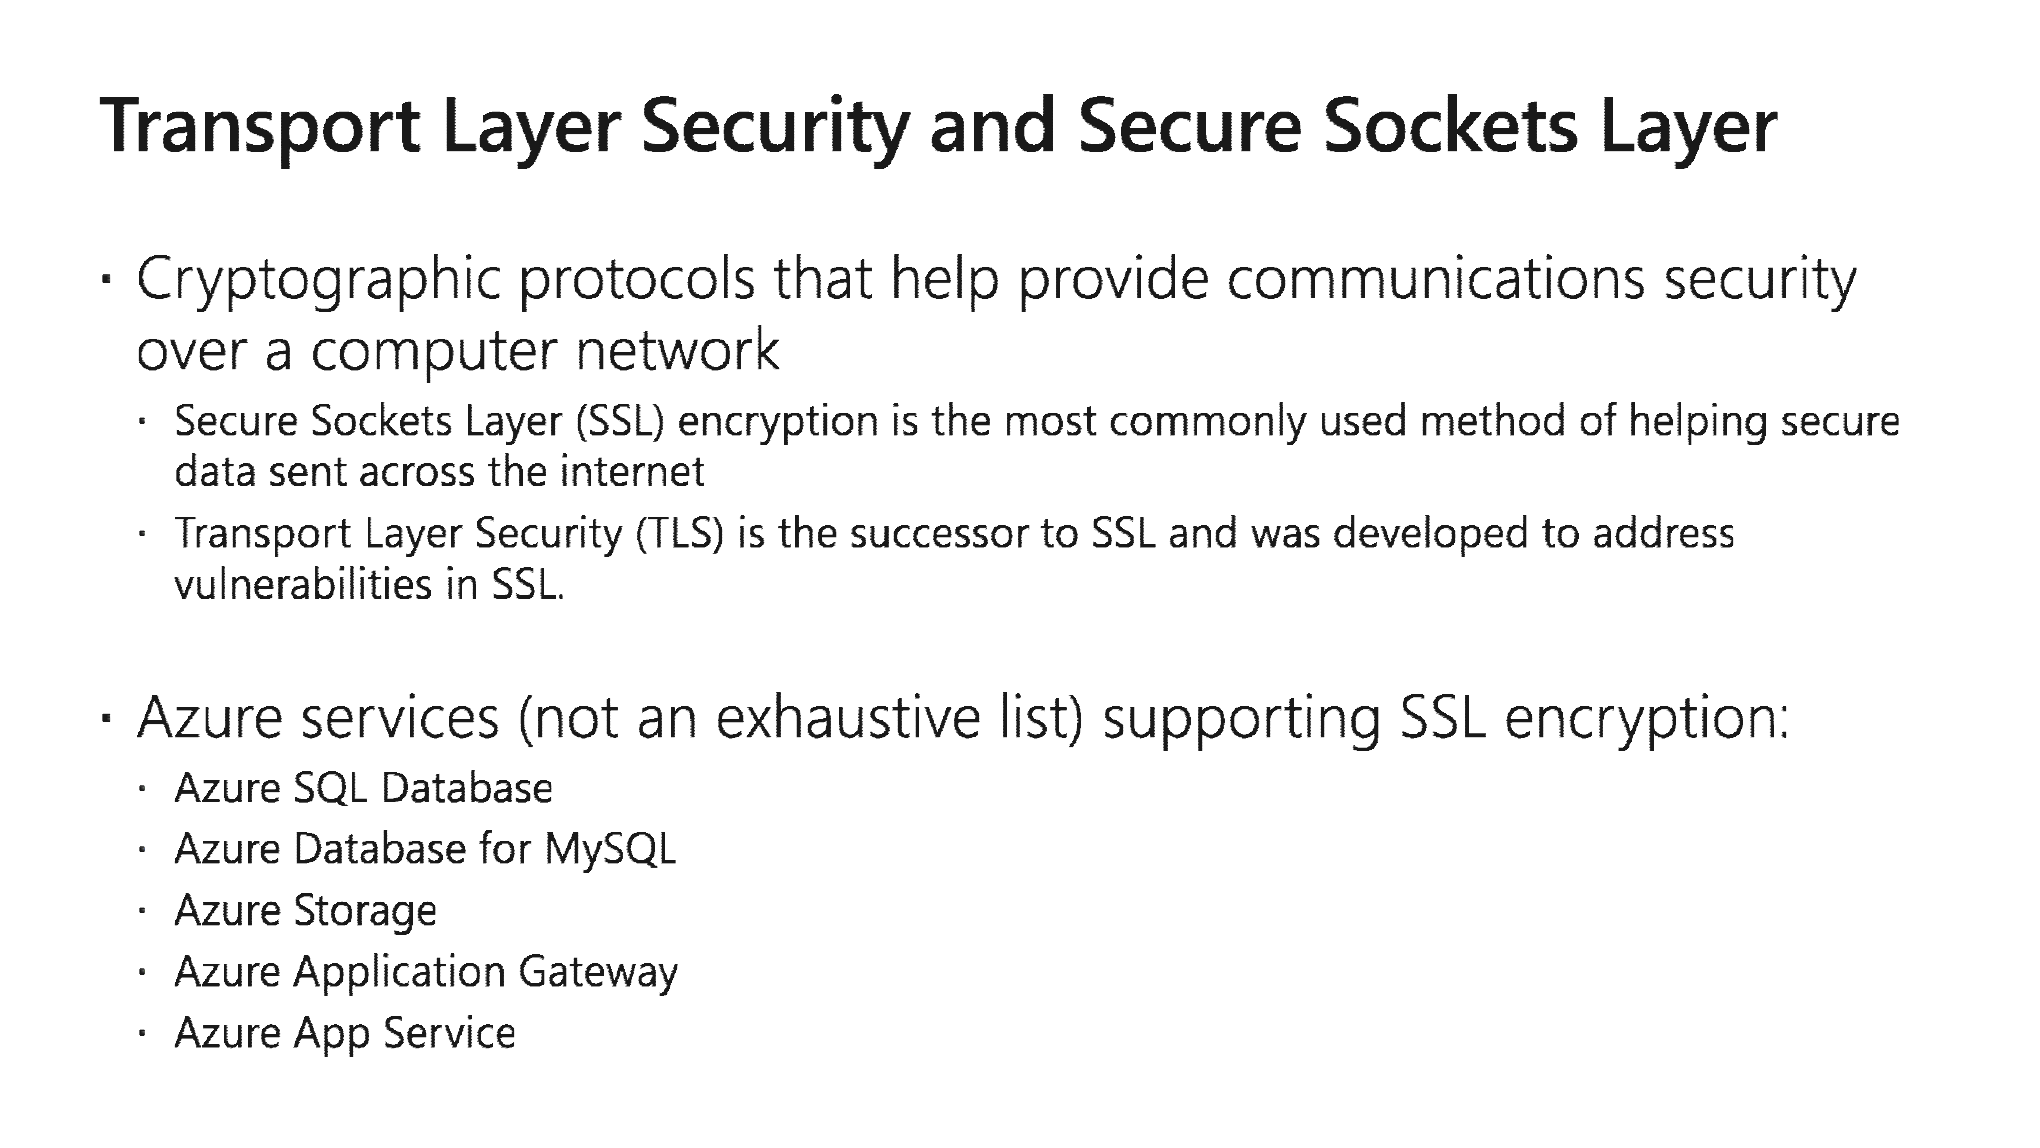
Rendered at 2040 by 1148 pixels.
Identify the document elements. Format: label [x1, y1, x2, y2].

text_box [174, 893, 436, 935]
text_box [176, 453, 704, 486]
text_box [139, 417, 145, 424]
text_box [99, 94, 1778, 169]
text_box [174, 770, 552, 806]
text_box [139, 1029, 145, 1036]
text_box [102, 713, 111, 722]
text_box [174, 1015, 515, 1057]
text_box [102, 274, 111, 283]
text_box [138, 325, 780, 384]
text_box [139, 968, 145, 975]
text_box [175, 515, 1734, 557]
text_box [137, 692, 1787, 751]
text_box [174, 566, 563, 599]
text_box [139, 254, 1857, 312]
text_box [174, 830, 676, 873]
text_box [174, 953, 678, 996]
text_box [176, 402, 1899, 445]
